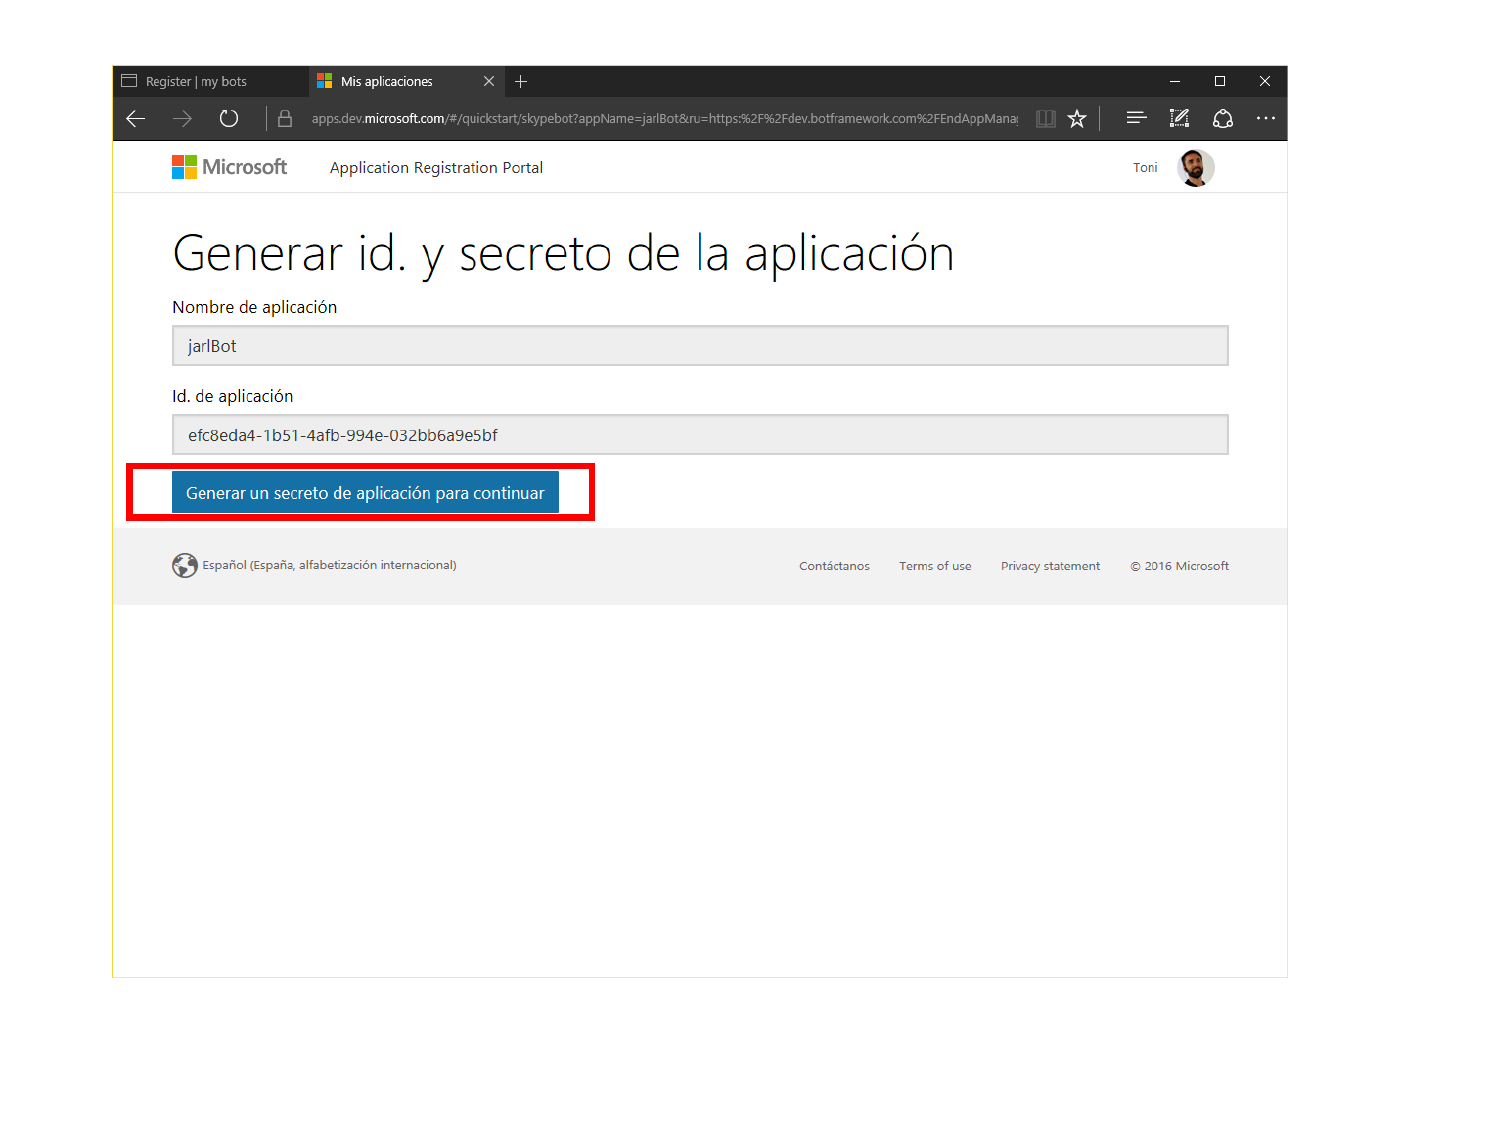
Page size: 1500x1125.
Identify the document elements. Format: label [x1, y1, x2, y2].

picture [112, 65, 1288, 978]
